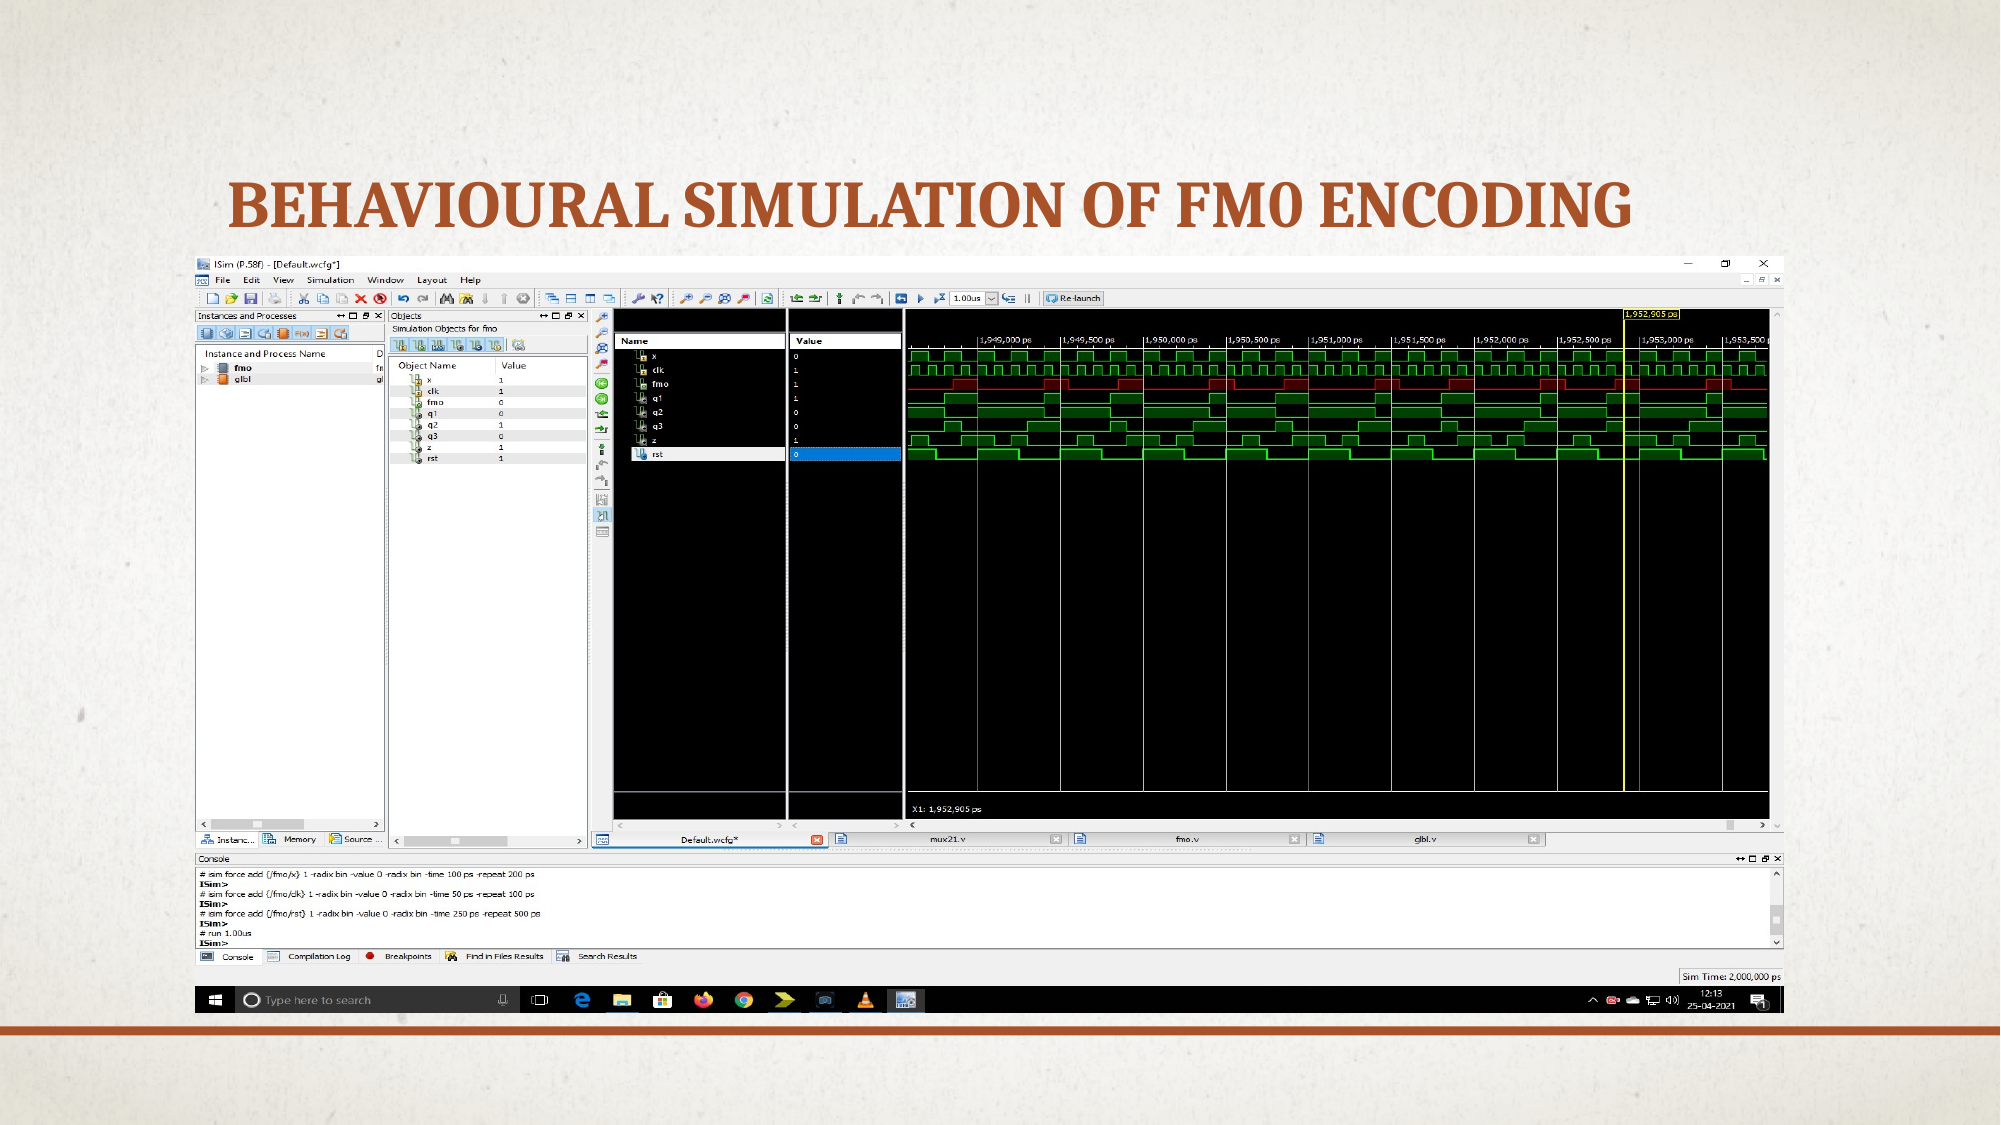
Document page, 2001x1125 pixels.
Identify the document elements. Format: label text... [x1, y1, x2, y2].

picture [0, 0, 2001, 1125]
title behavioural simulation of fm0 encoding [212, 62, 1788, 250]
